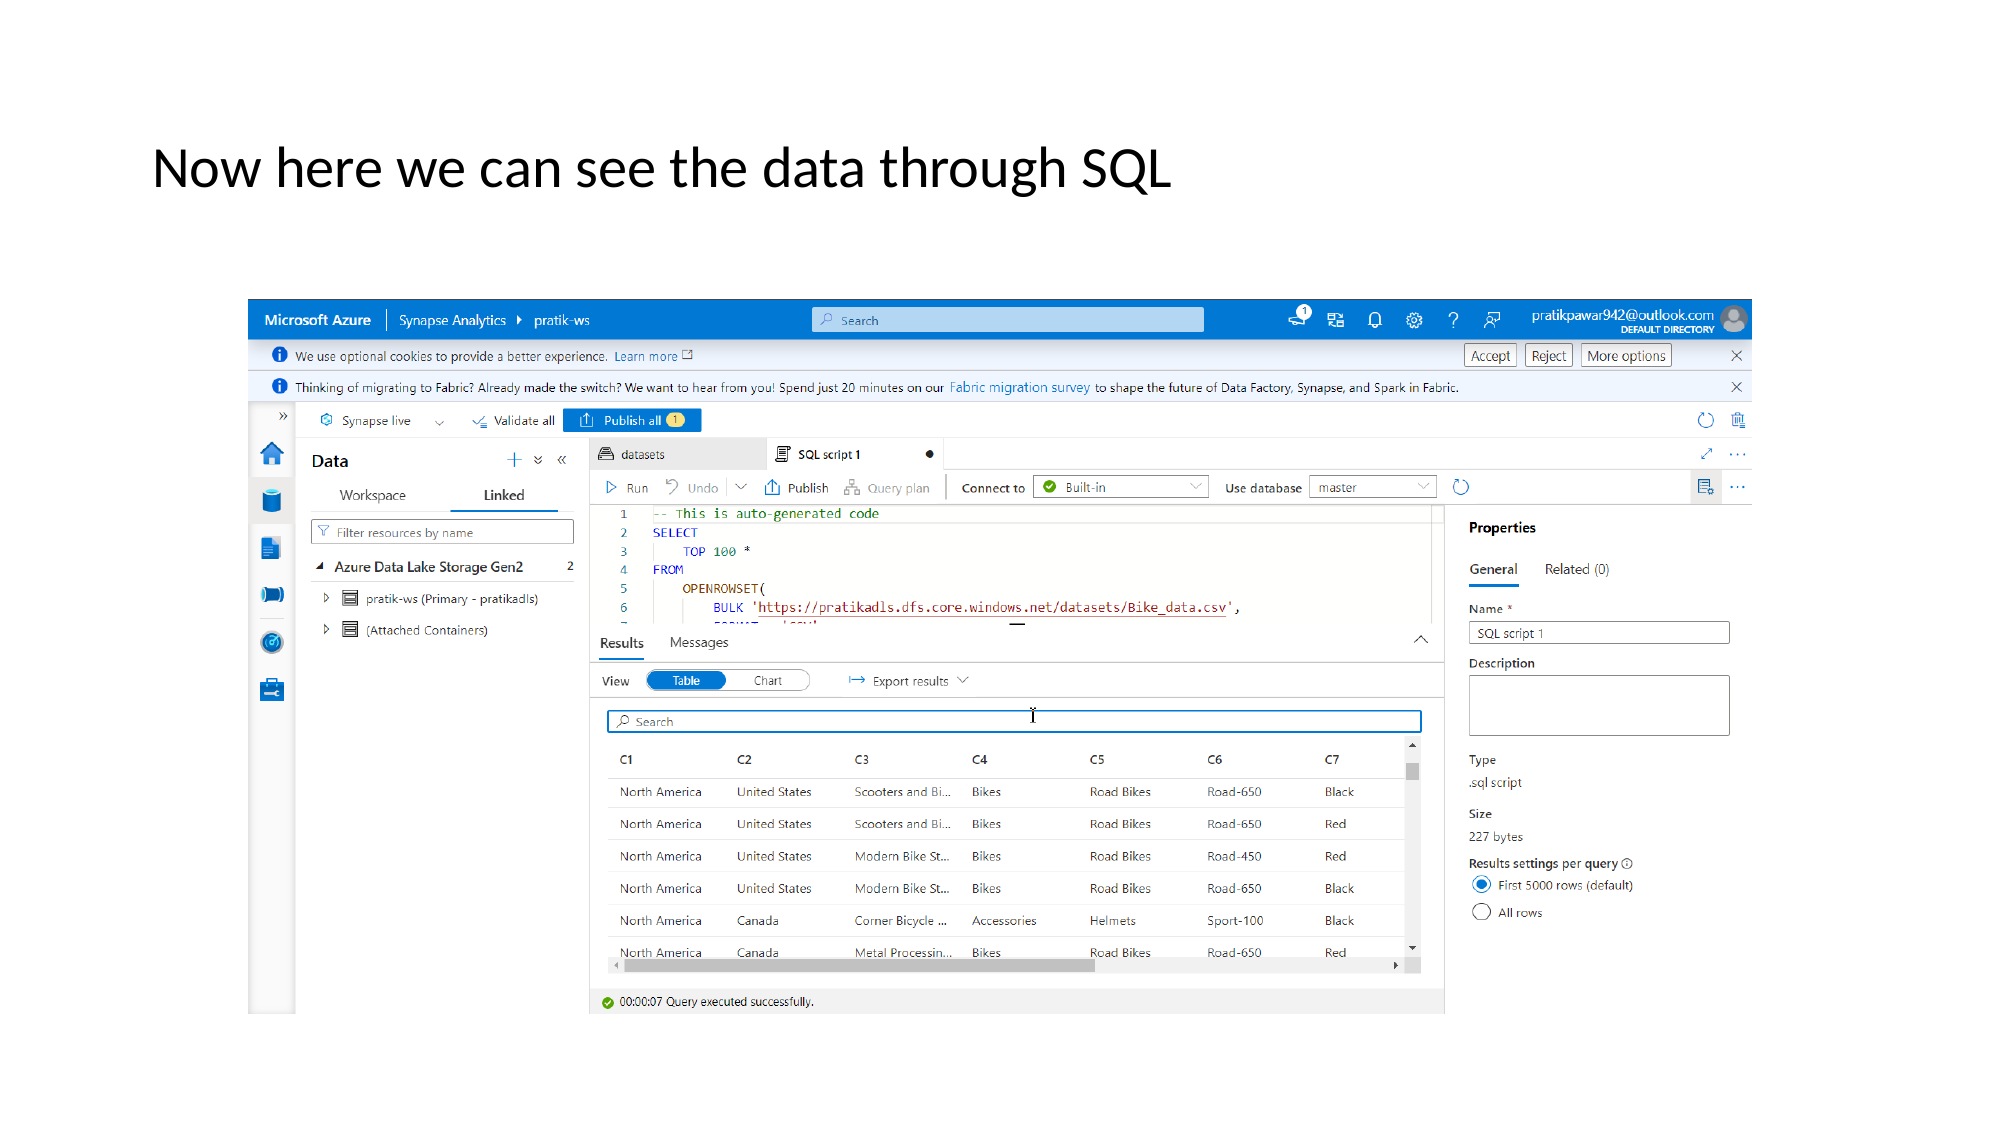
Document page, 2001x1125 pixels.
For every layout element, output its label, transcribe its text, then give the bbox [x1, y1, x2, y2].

title Now here we can see the data through SQL [137, 59, 1863, 278]
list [248, 299, 1752, 1014]
